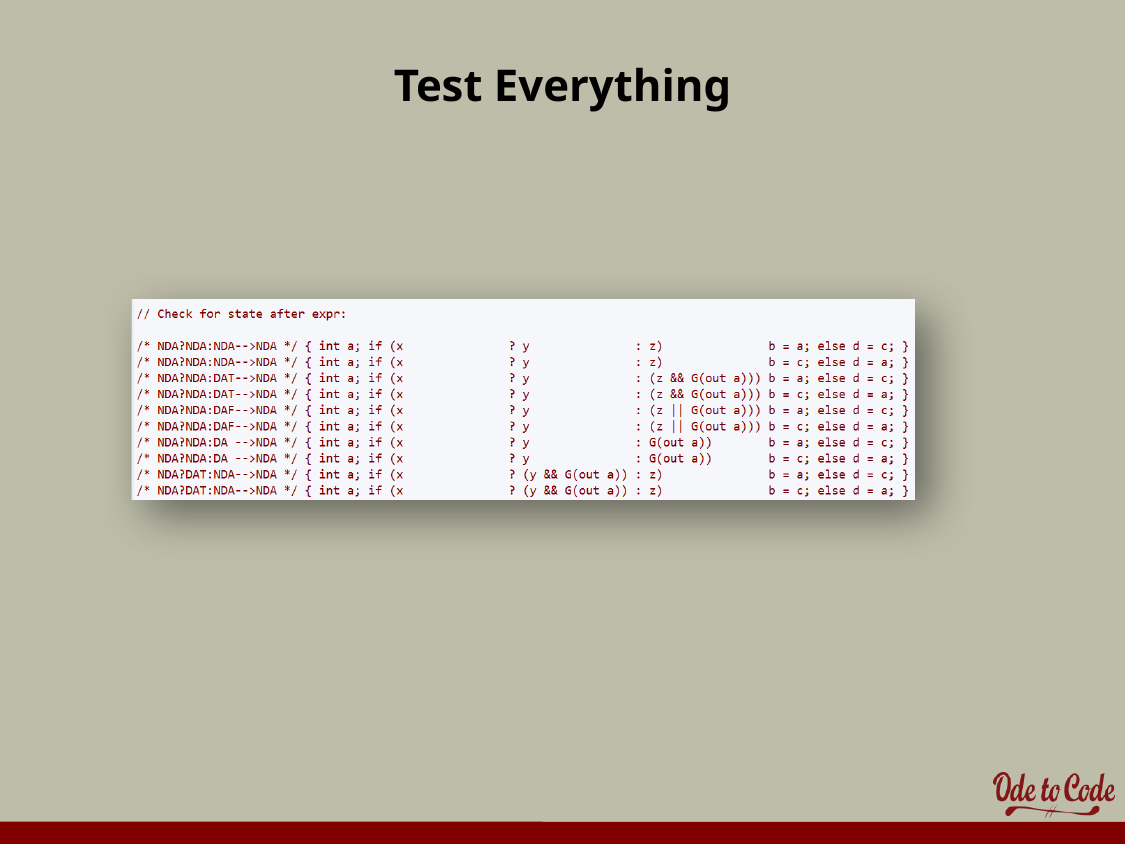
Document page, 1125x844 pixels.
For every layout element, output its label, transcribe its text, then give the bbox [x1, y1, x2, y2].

title Test Everything [56, 37, 1069, 132]
picture [131, 299, 915, 500]
picture [993, 772, 1115, 818]
